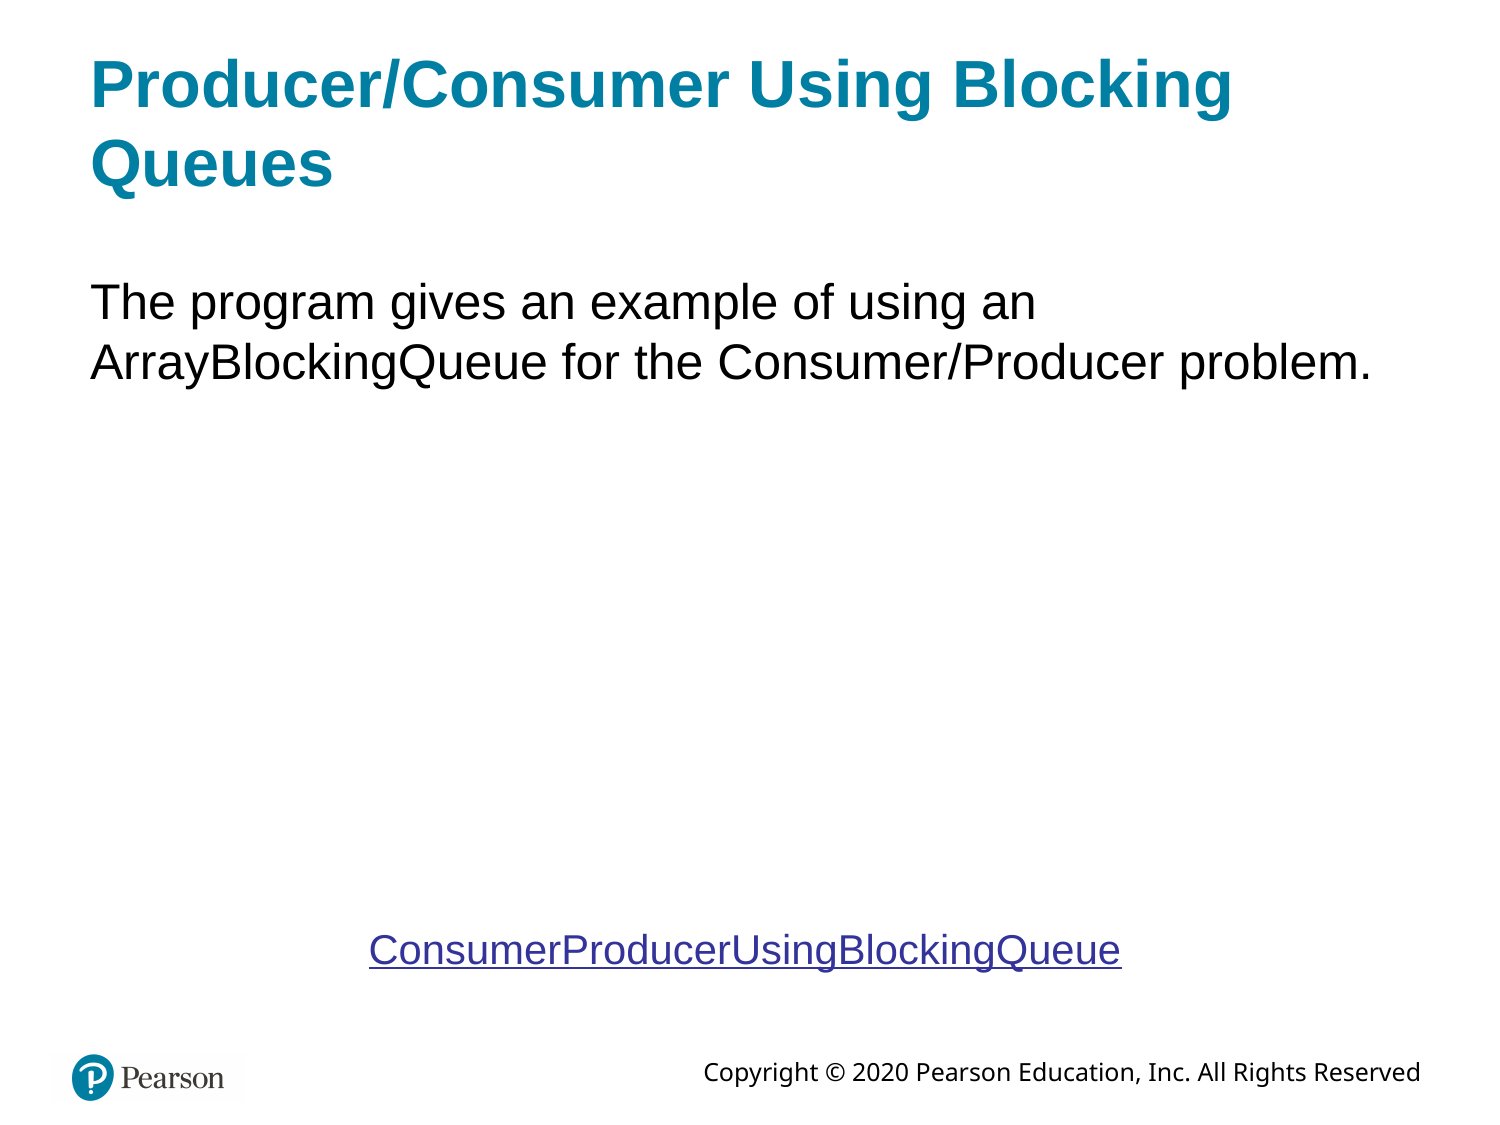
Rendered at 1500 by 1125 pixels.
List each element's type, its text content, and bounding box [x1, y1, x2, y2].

list ConsumerProducerUsingBlockingQueue [353, 908, 1147, 1004]
list The program gives an example of using an ArrayBlockingQueue for the Consumer/Producer problem. [75, 254, 1458, 410]
title Producer/Consumer Using Blocking Queues [75, 35, 1425, 216]
picture [51, 1053, 245, 1102]
